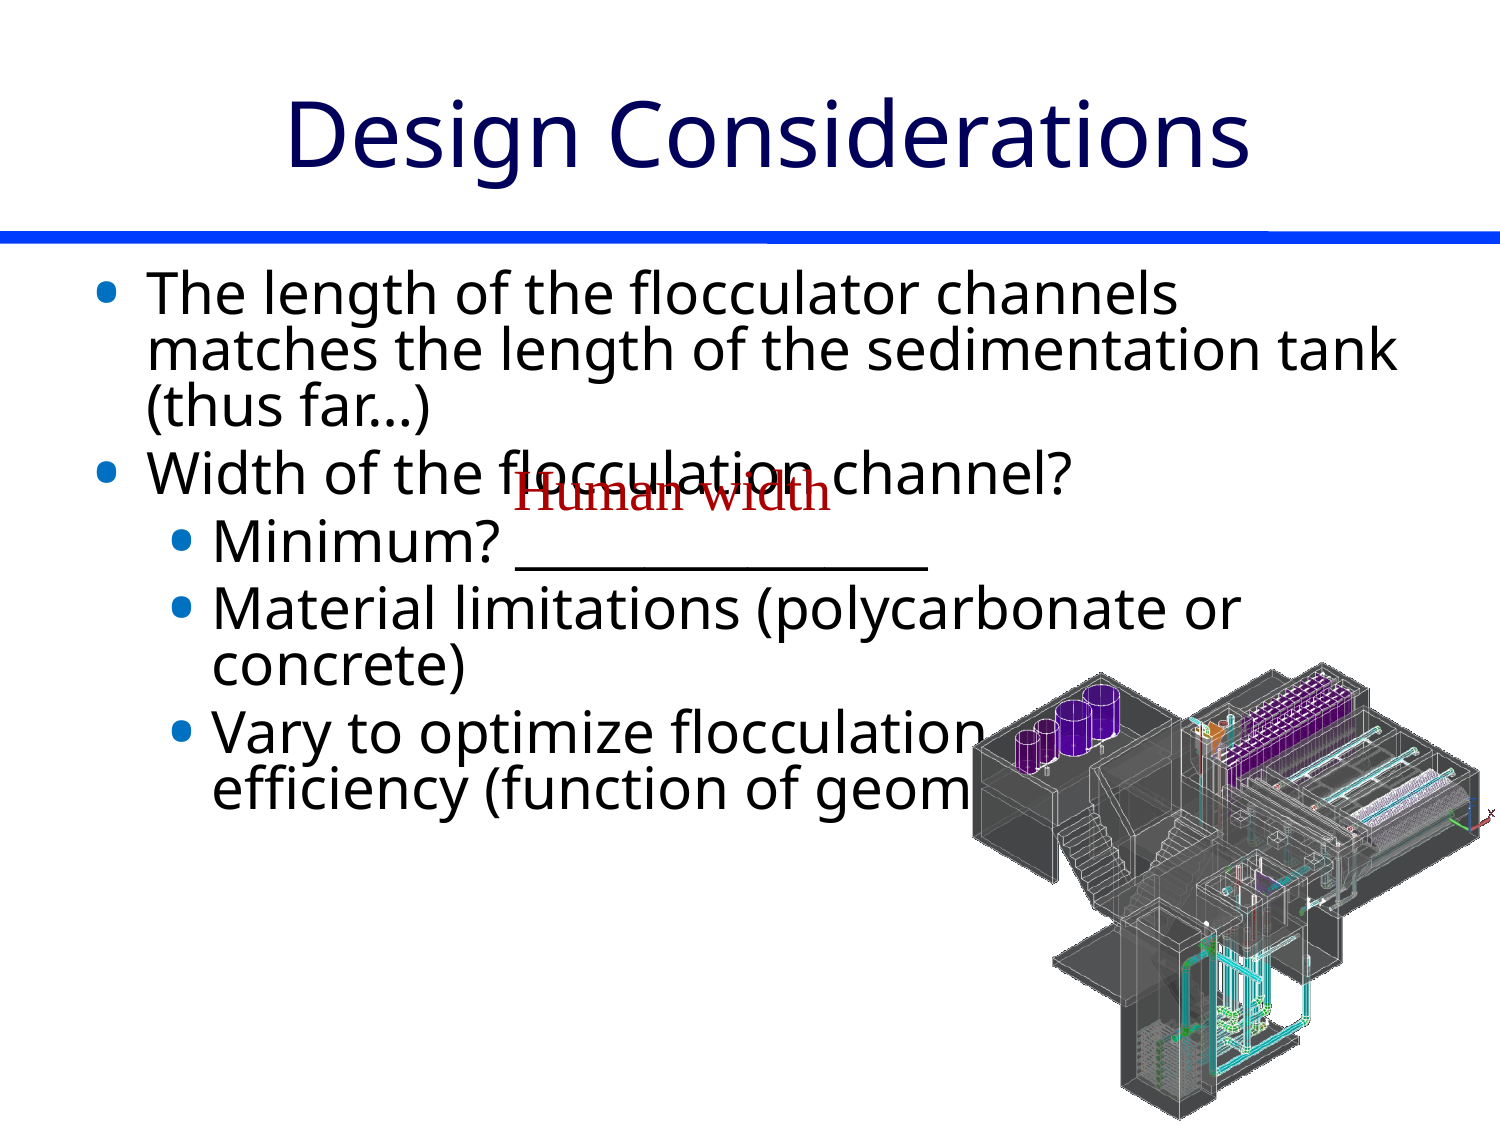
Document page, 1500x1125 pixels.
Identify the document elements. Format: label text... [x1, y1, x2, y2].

list The length of the flocculator channels matches the length of the sedimentation tank (thus far…) Width of the flocculation channel? Minimum? ________________ Material limitations (polycarbonate or concrete) Vary to optimize flocculation efficiency (function of geometry) [74, 262, 1426, 1006]
text_box Human width [498, 444, 848, 530]
picture [960, 658, 1500, 1125]
title Design Considerations [75, 37, 1463, 225]
